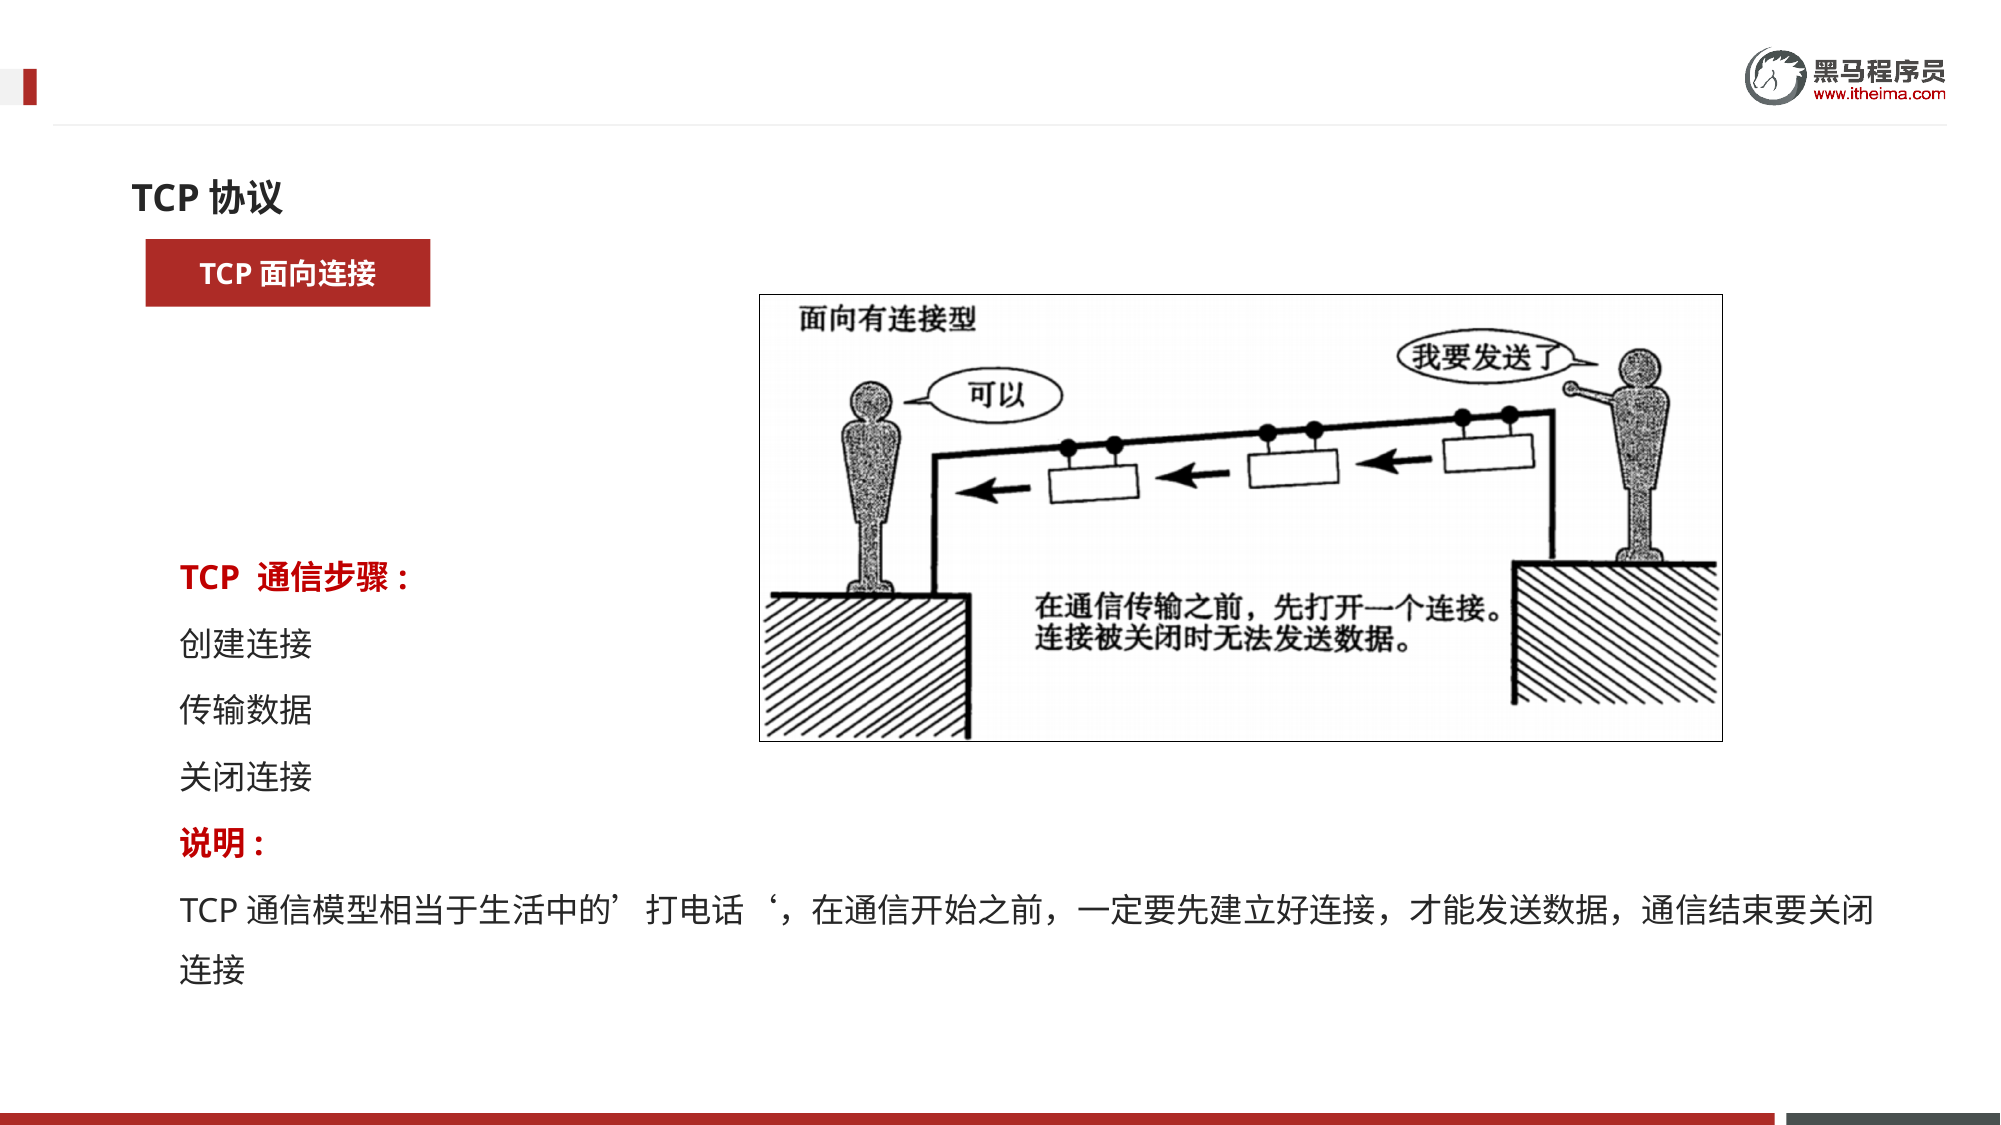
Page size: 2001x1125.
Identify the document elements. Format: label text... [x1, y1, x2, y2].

text_box TCP面向连接 [143, 237, 432, 309]
list TCP 通信步骤: 创建连接 传输数据 关闭连接 说明: TCP通信模型相当于生活中的’打电话‘，在通信开始之前，一定要先建立好连接，才能发送数据，通信结束要关闭连接 [165, 282, 1921, 1038]
picture [759, 294, 1723, 742]
picture [1744, 46, 1946, 106]
text_box TCP协议 [116, 154, 1872, 239]
